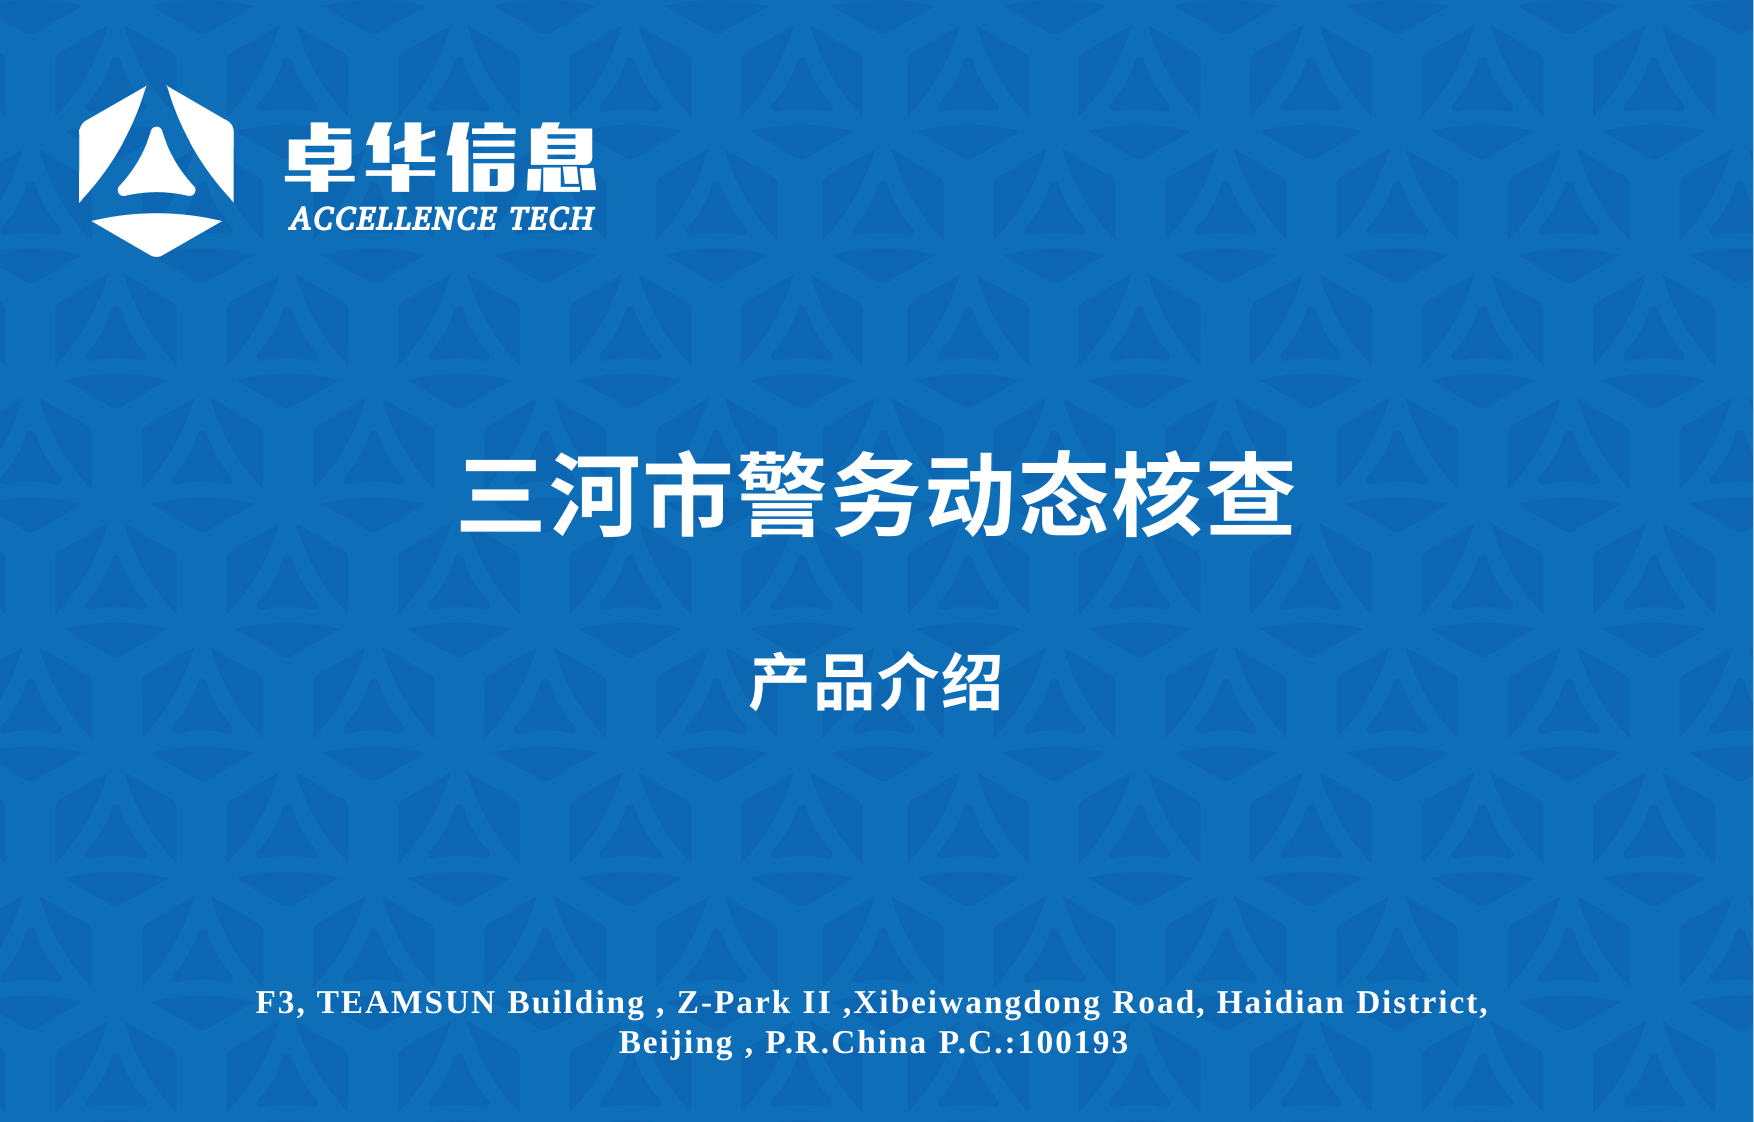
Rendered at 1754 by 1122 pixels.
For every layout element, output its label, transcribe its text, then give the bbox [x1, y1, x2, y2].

title 三河市警务动态核查 [131, 396, 1622, 589]
picture [0, 0, 1754, 1122]
subtitle 产品介绍 [263, 635, 1491, 923]
